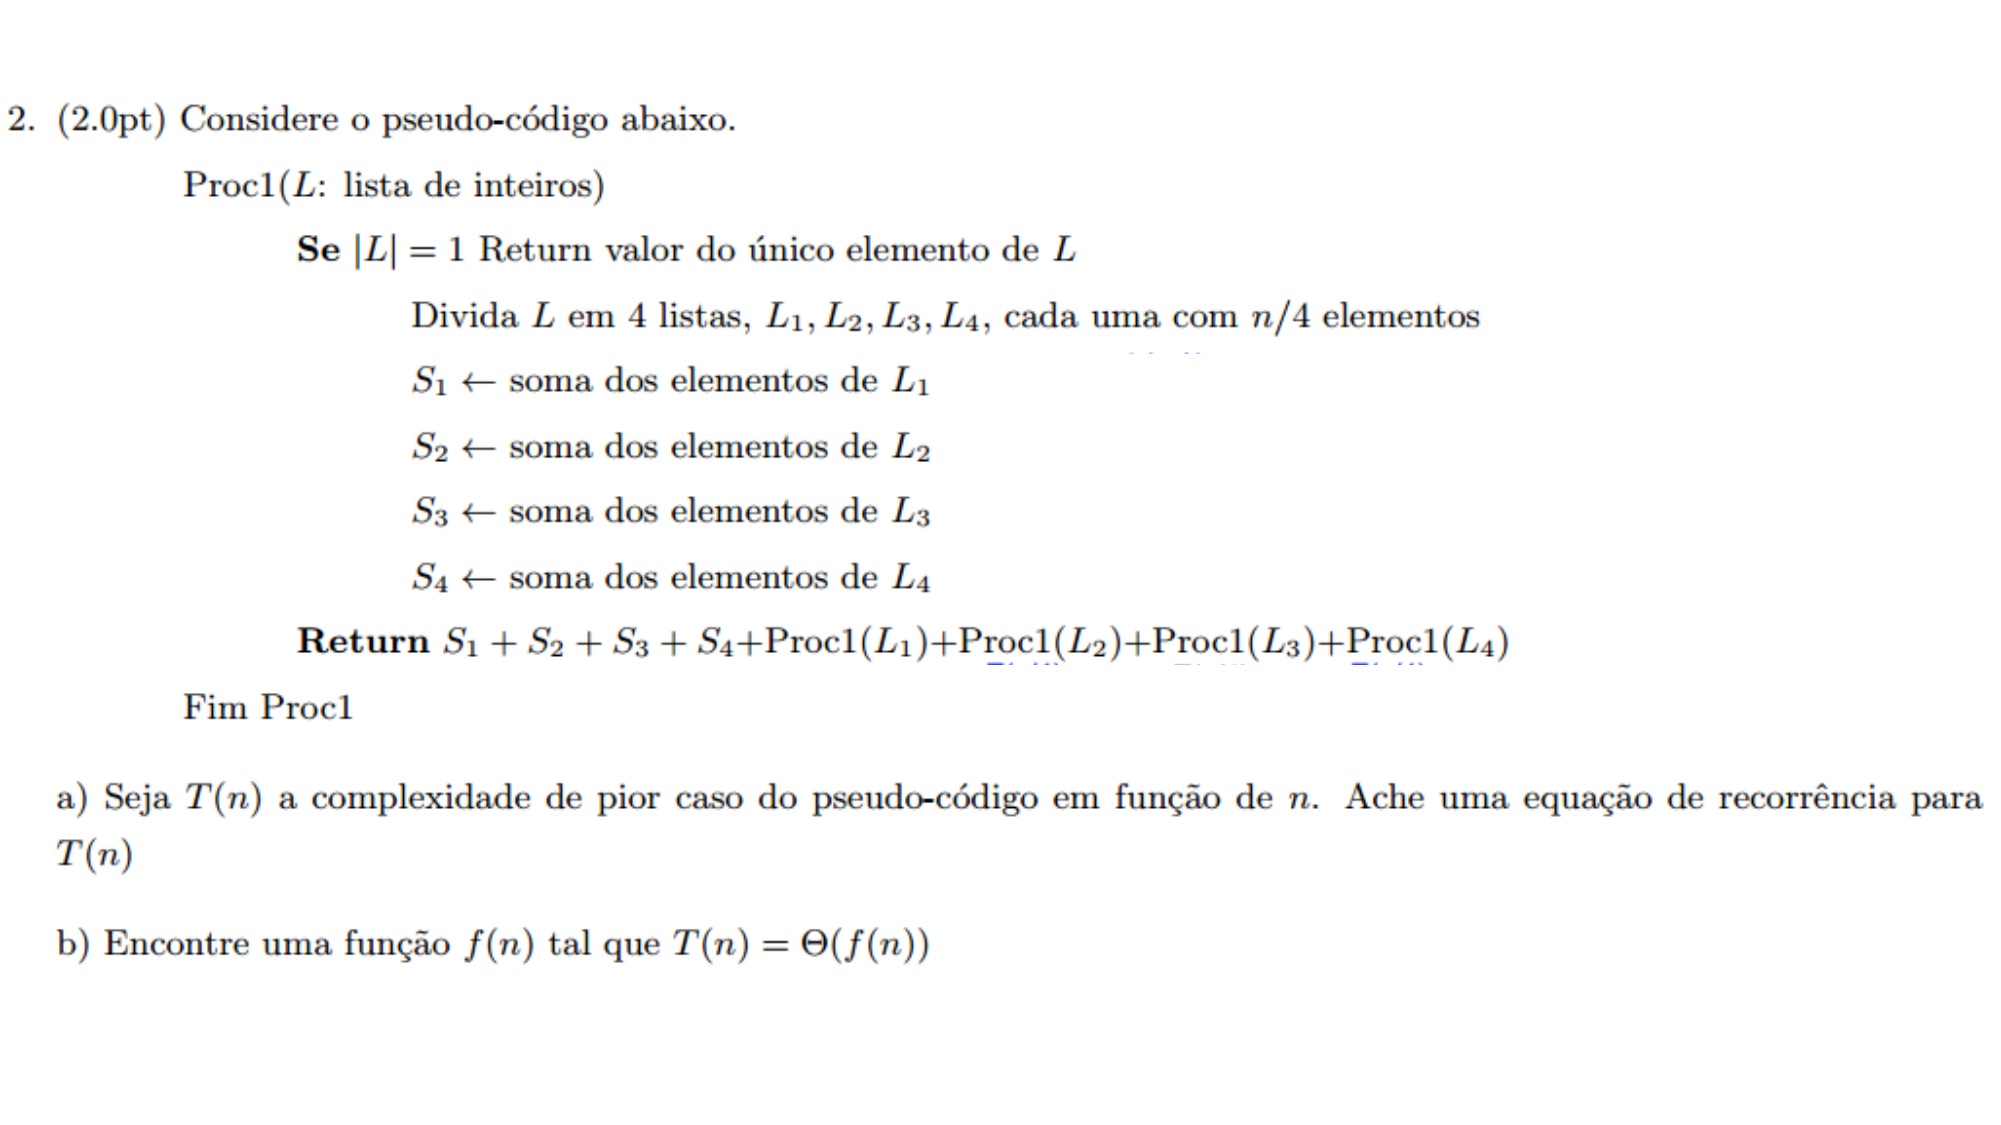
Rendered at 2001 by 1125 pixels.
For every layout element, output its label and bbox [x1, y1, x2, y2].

text_box [0, 76, 2000, 1125]
